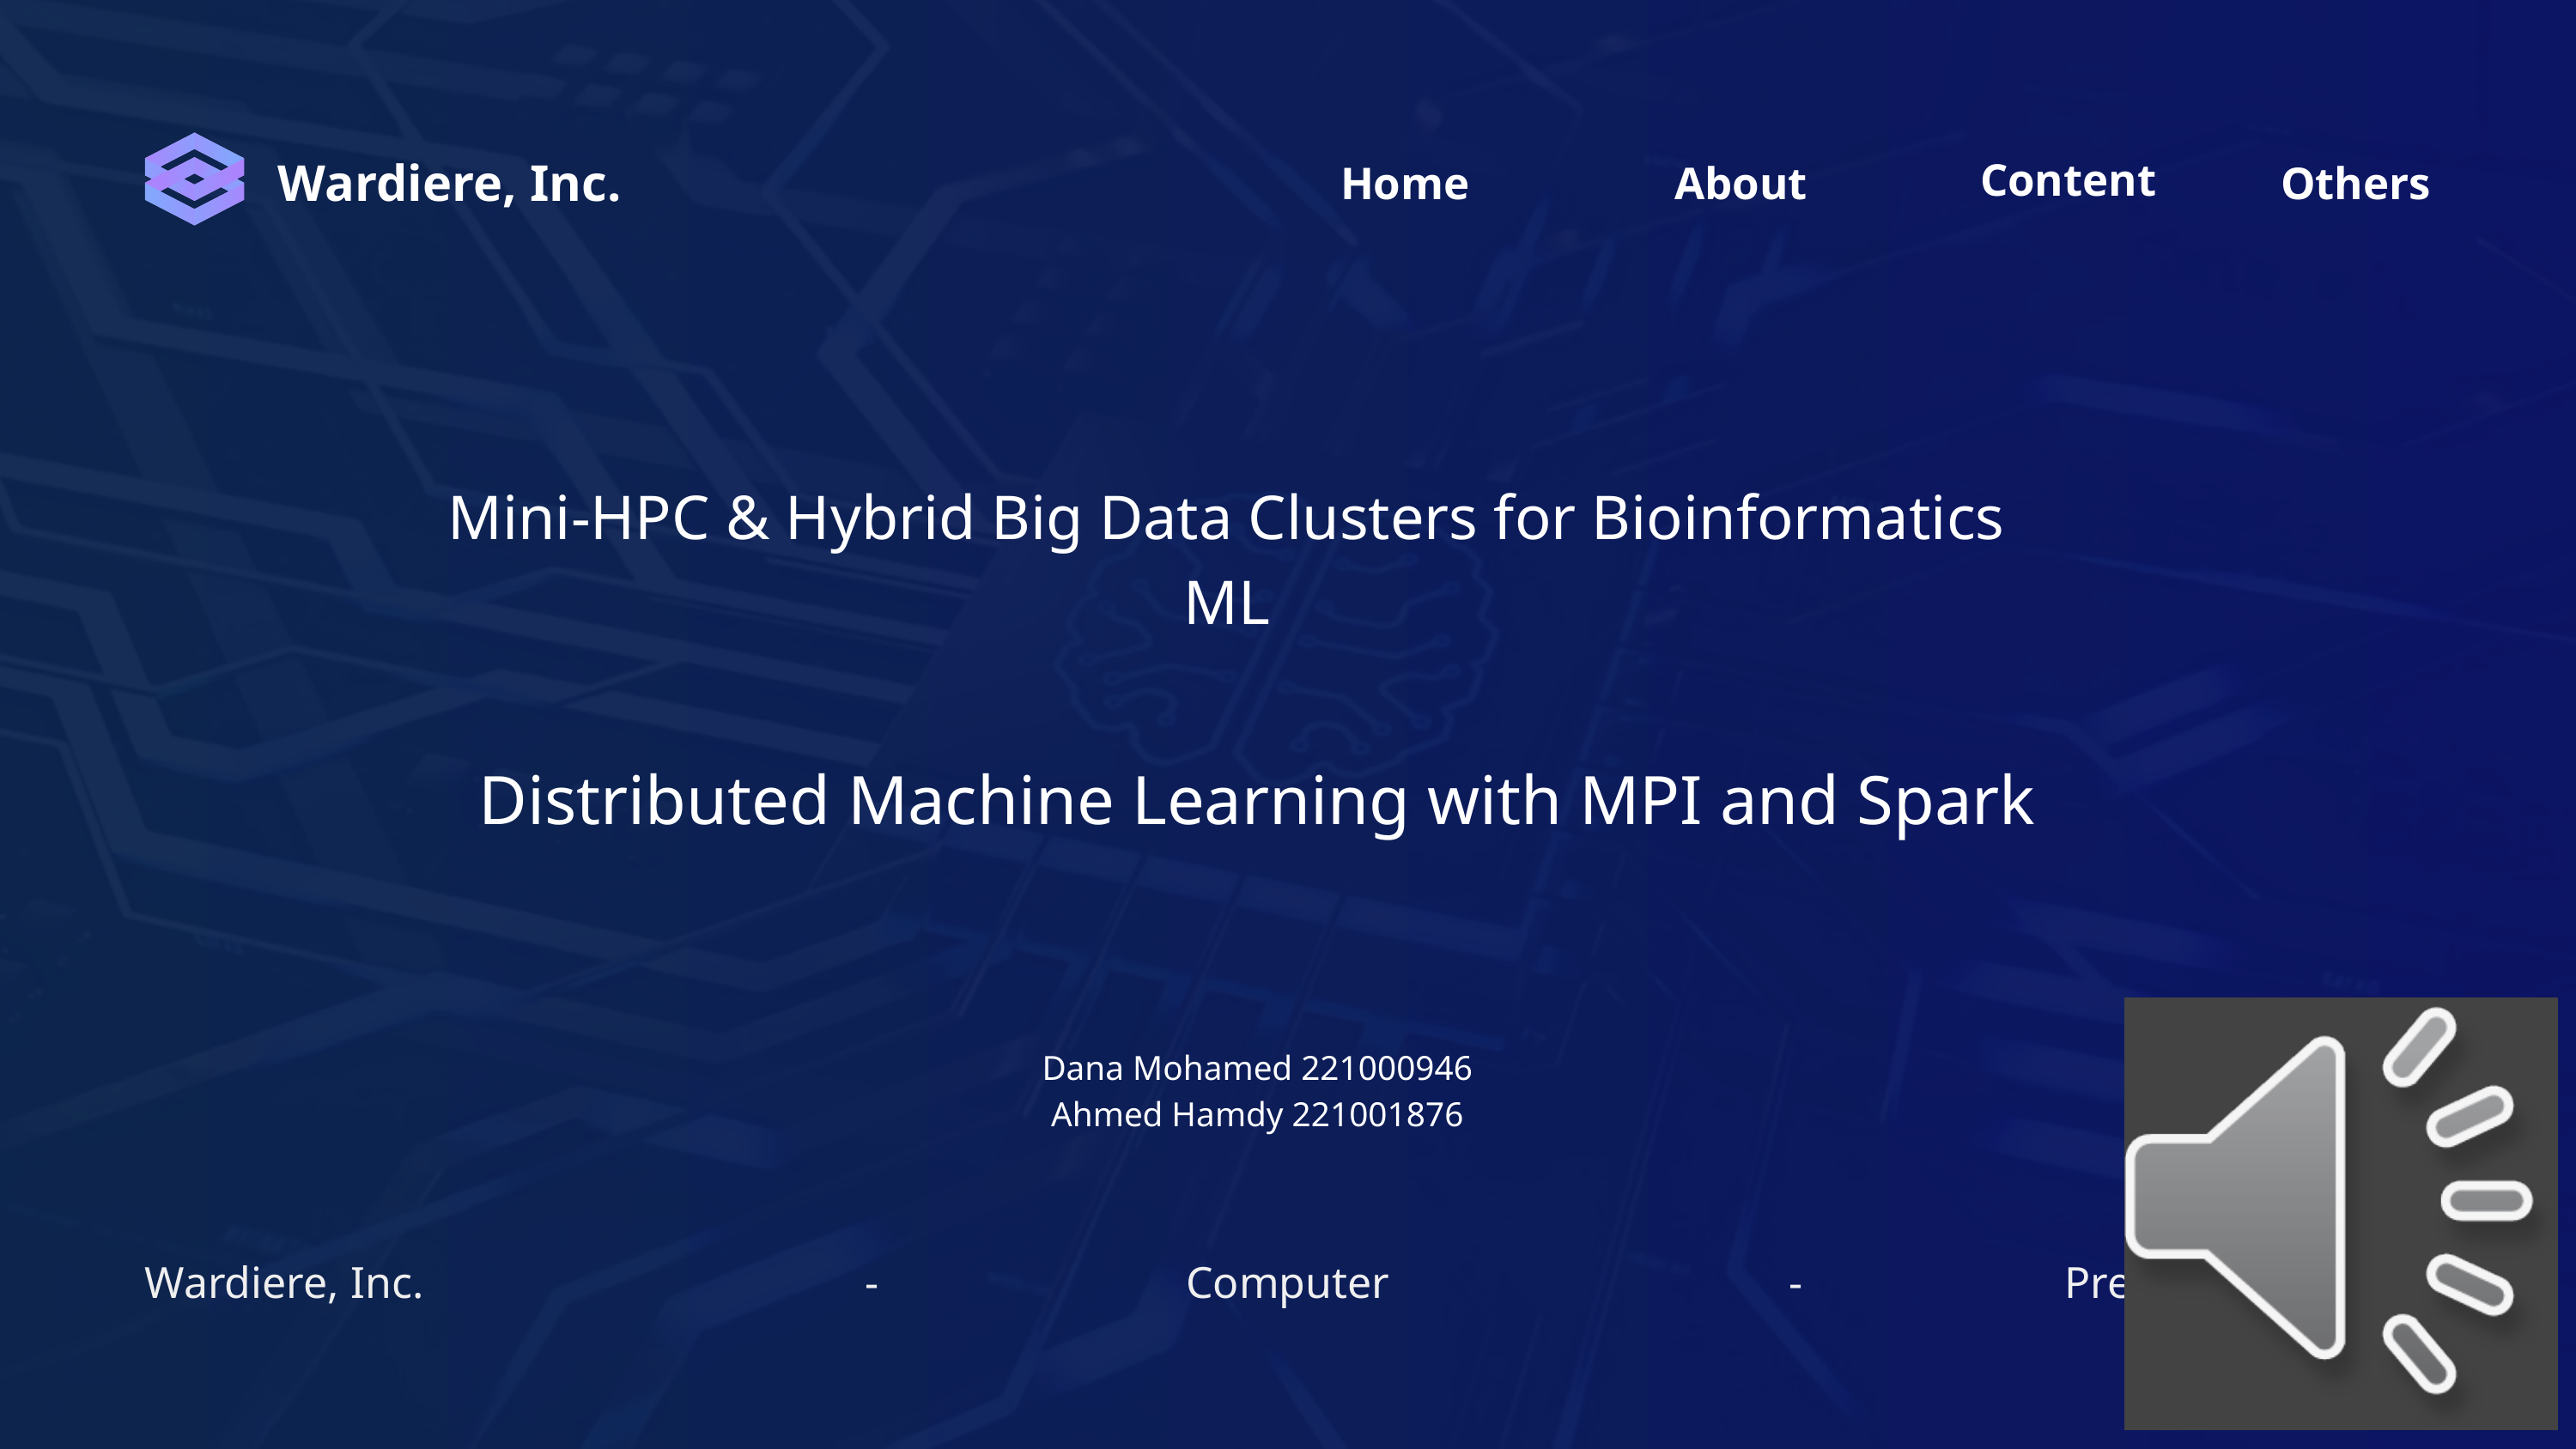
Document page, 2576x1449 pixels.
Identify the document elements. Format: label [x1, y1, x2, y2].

picture [2123, 996, 2560, 1432]
text_box [0, 0, 2576, 1449]
